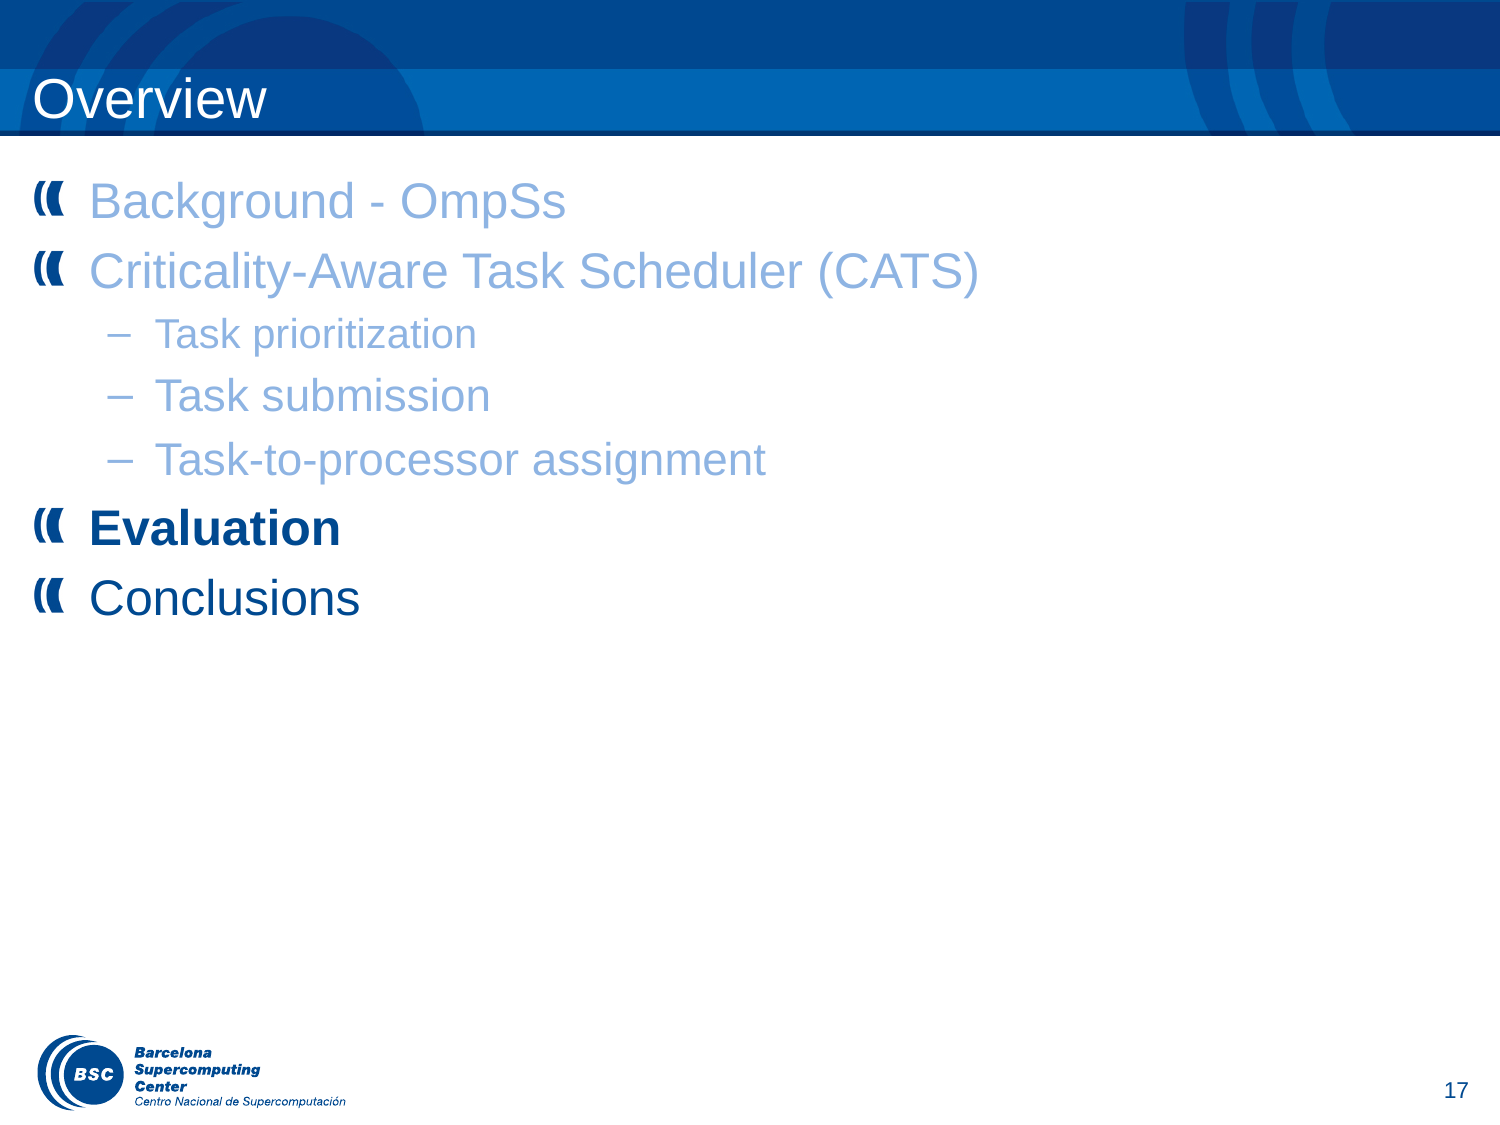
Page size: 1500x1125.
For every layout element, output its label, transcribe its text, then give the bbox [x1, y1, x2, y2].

list Background - OmpSs Criticality-Aware Task Scheduler (CATS) Task prioritization Task submission Task-to-processor assignment Evaluation Conclusions [17, 160, 1483, 1012]
picture [32, 507, 65, 543]
picture [32, 577, 65, 613]
slide_number 17 [1411, 1042, 1484, 1111]
picture [32, 250, 65, 286]
title Overview [17, 7, 1483, 138]
picture [32, 180, 65, 216]
picture [0, 0, 1500, 136]
